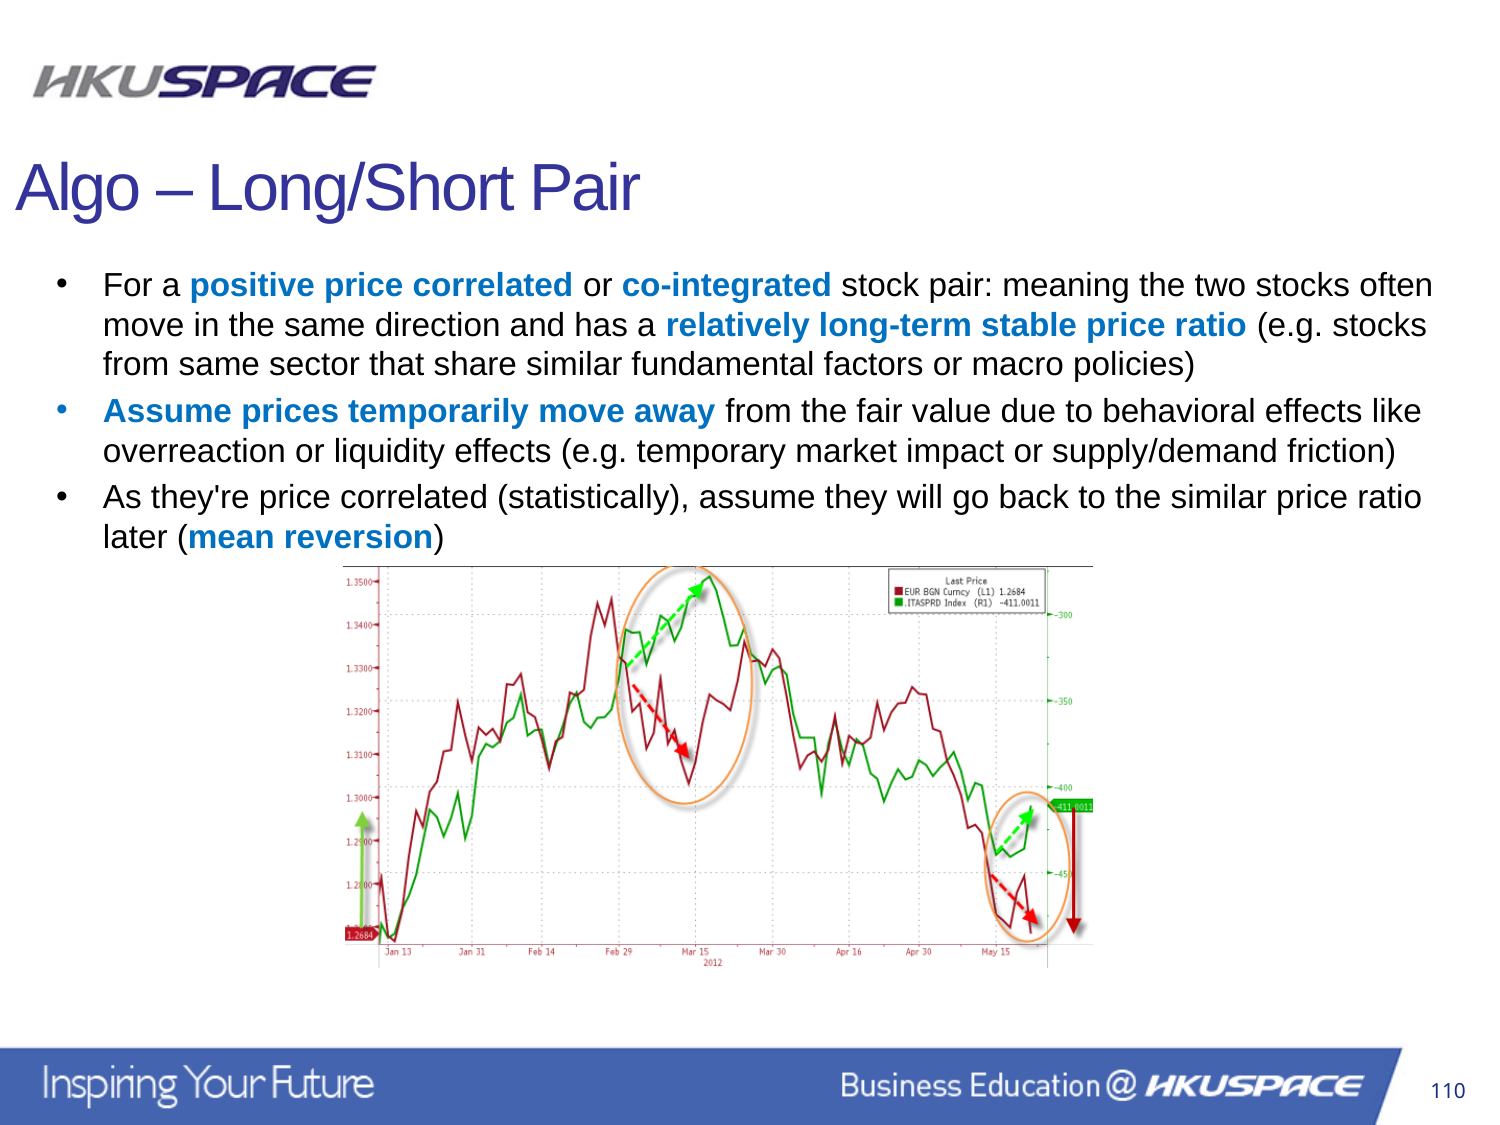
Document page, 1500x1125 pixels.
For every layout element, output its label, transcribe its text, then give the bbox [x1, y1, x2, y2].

text_box Algo – Long/Short Pair [0, 101, 1325, 266]
slide_number 110 [1415, 1070, 1499, 1125]
picture [0, 0, 1500, 1125]
picture [343, 565, 1094, 968]
text_box For a positive price correlated or co-integrated stock pair: meaning the two stocks often move in the same direction and has a relatively long-term stable price ratio (e.g. stocks from same sector that share similar fundamental factors or macro policies) Assume prices temporarily move away from the fair value due to behavioral effects like overreaction or liquidity effects (e.g. temporary market impact or supply/demand friction) As they're price correlated (statistically), assume they will go back to the similar price ratio later (mean reversion) [41, 255, 1477, 1024]
